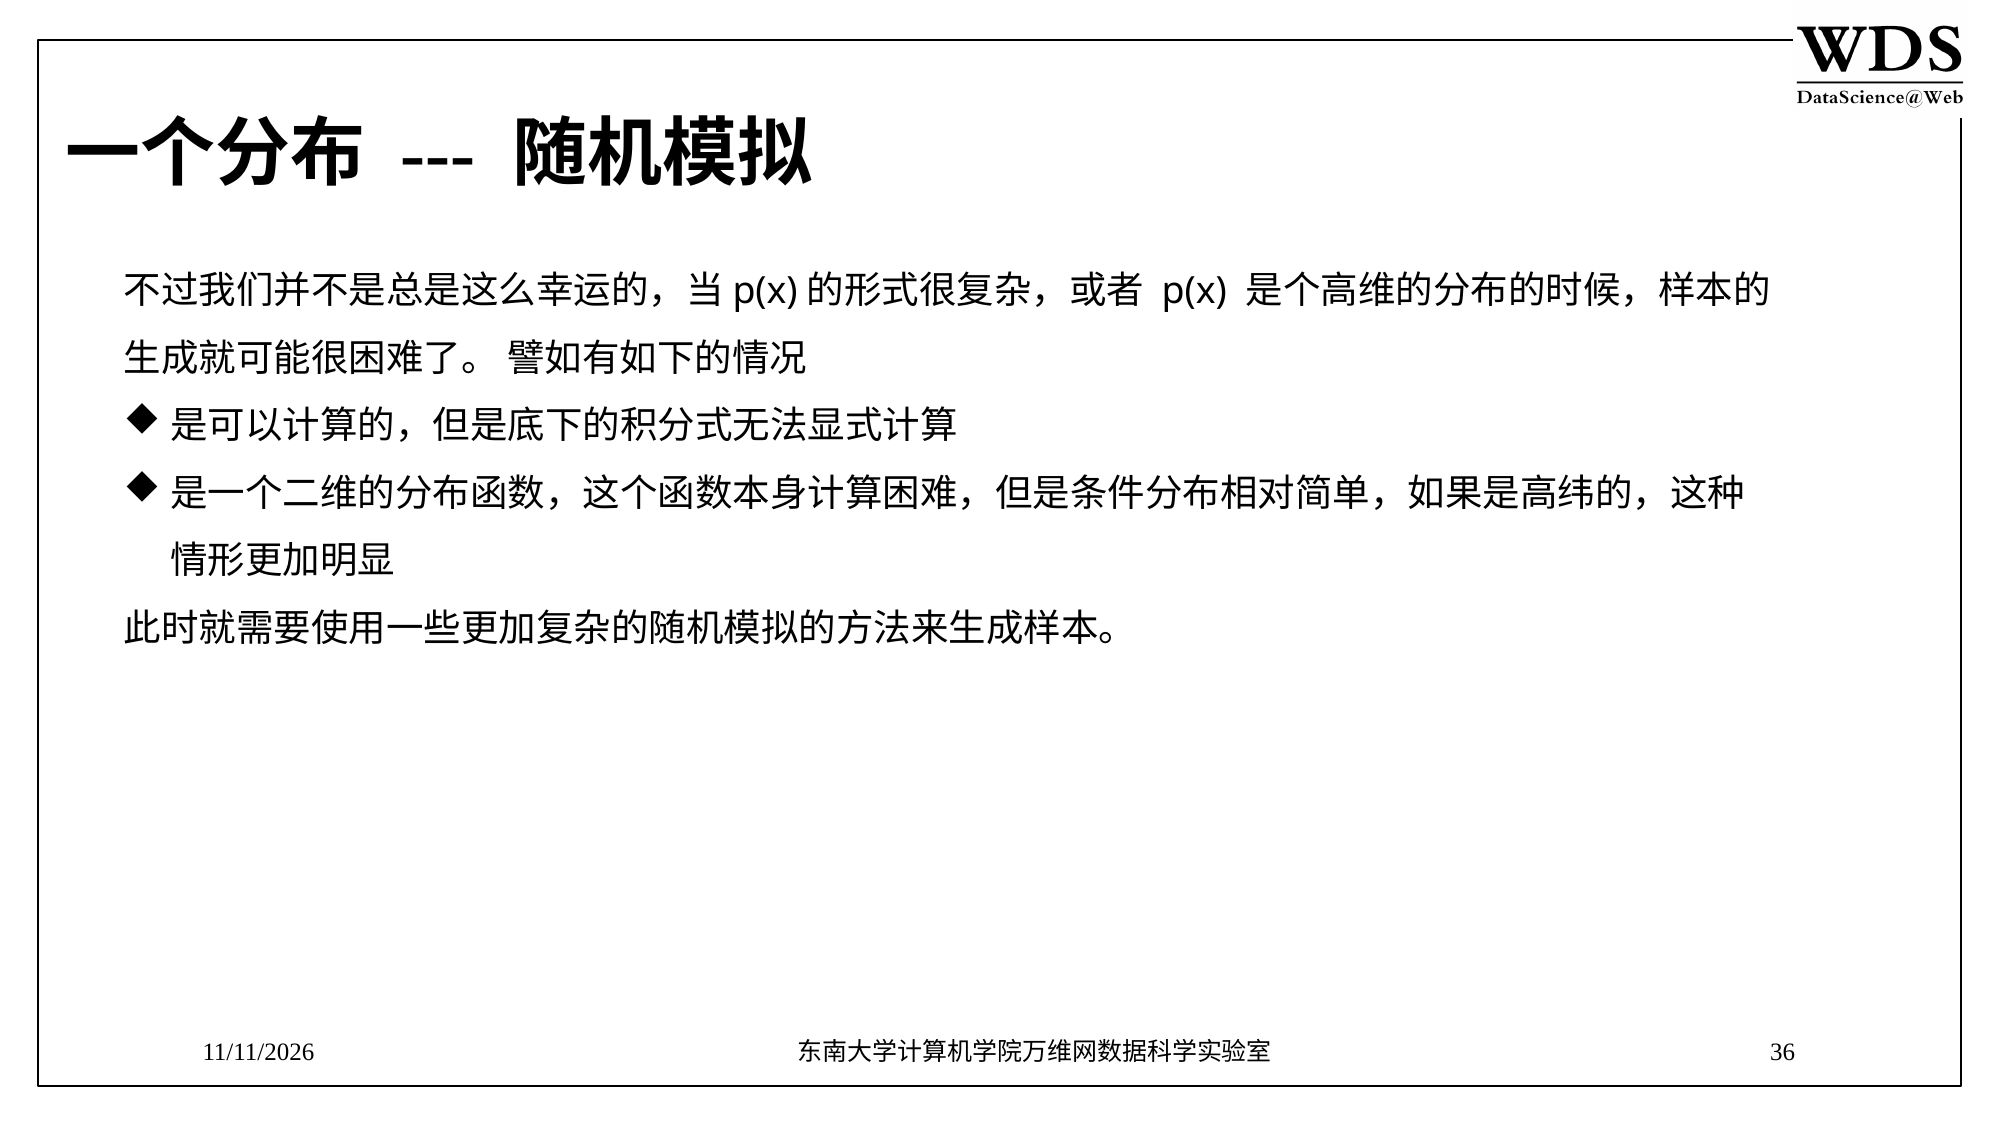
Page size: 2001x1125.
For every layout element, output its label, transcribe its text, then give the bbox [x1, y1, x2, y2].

picture [1793, 0, 1968, 118]
footer 东南大学计算机学院万维网数据科学实验室 [647, 1020, 1422, 1081]
title 一个分布 --- 随机模拟 [50, 44, 1722, 267]
slide_number 36 [1530, 1020, 1811, 1081]
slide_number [187, 1020, 570, 1081]
